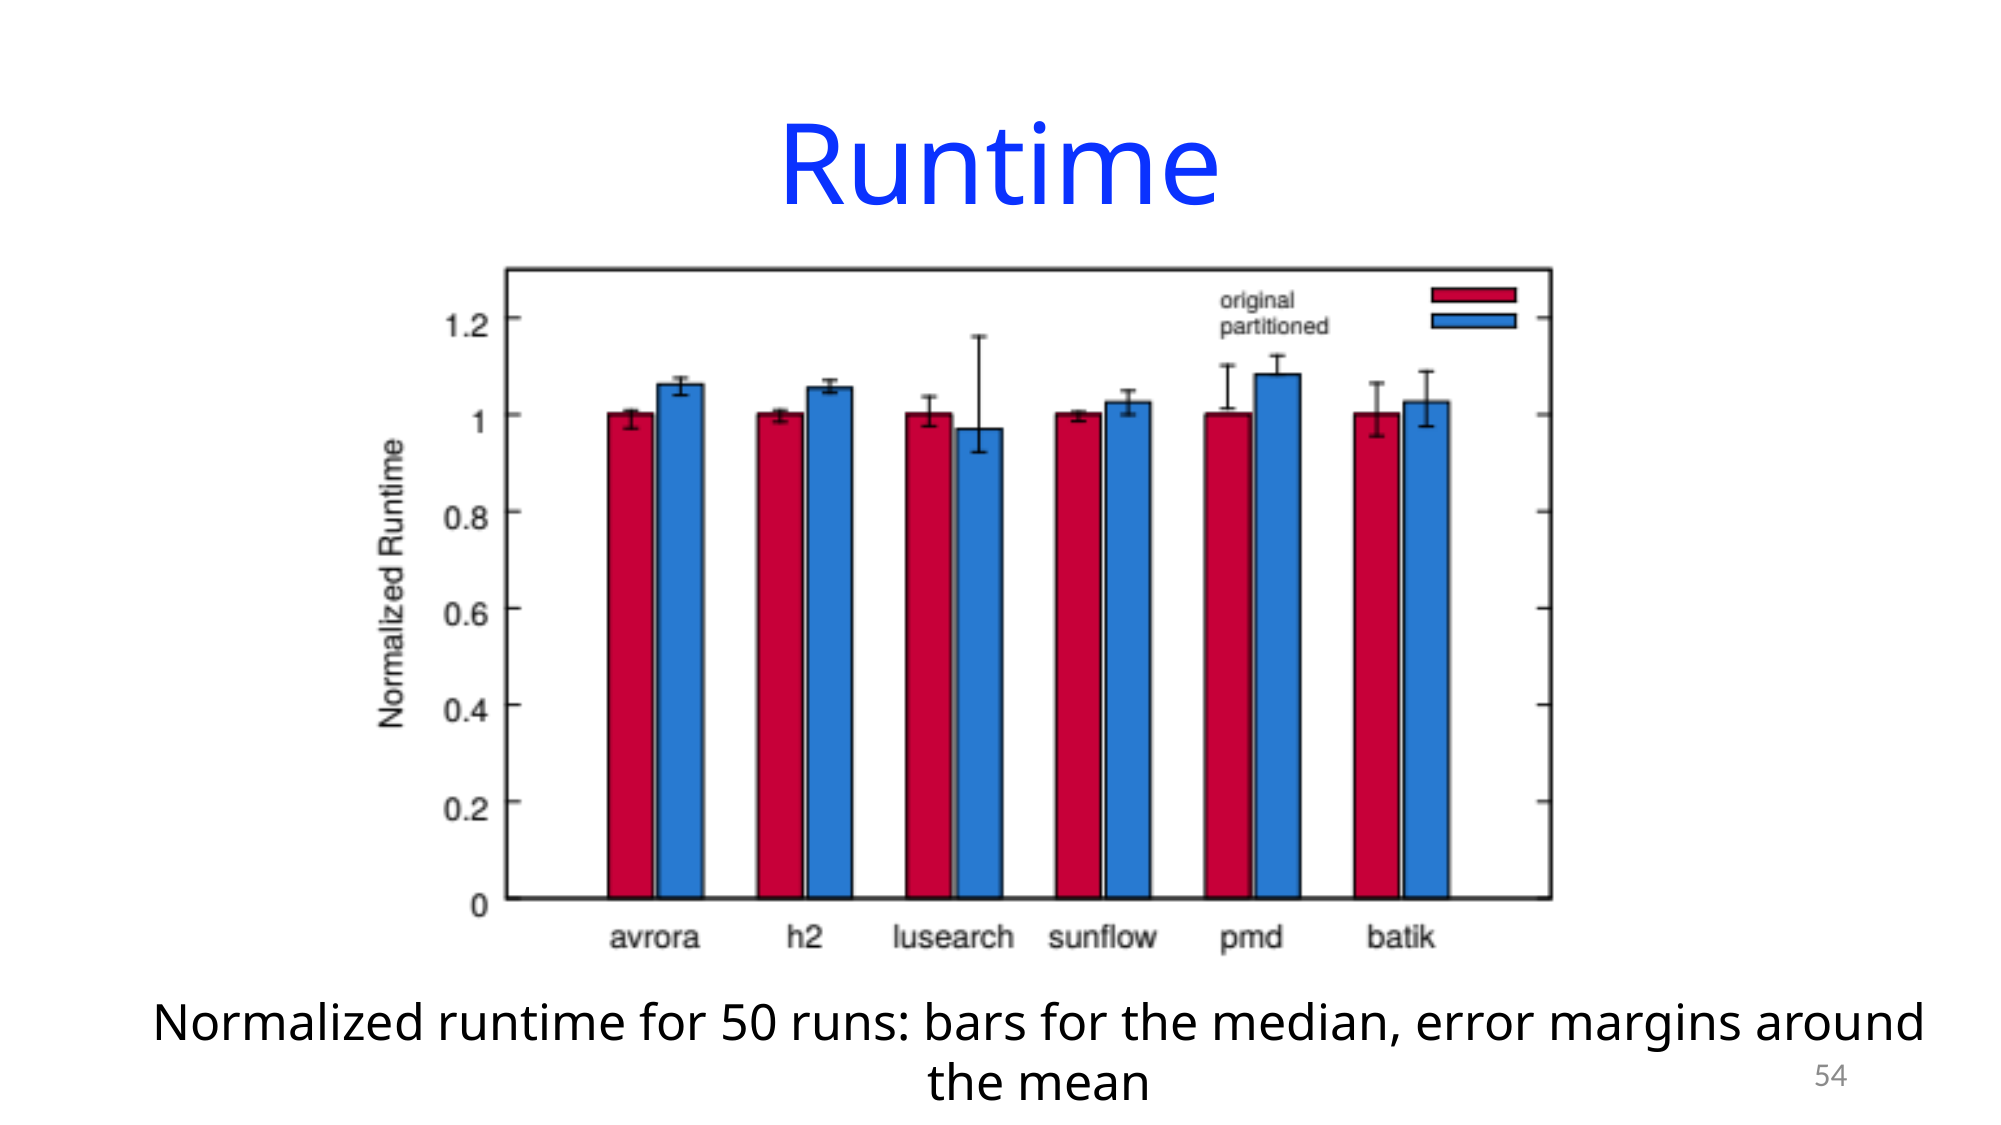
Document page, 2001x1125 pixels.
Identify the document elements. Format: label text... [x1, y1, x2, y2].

title Runtime [137, 59, 1863, 278]
picture [359, 223, 1598, 967]
text_box Normalized runtime for 50 runs: bars for the median, error margins around the mean [137, 982, 1942, 1118]
slide_number 54 [1412, 1042, 1863, 1103]
